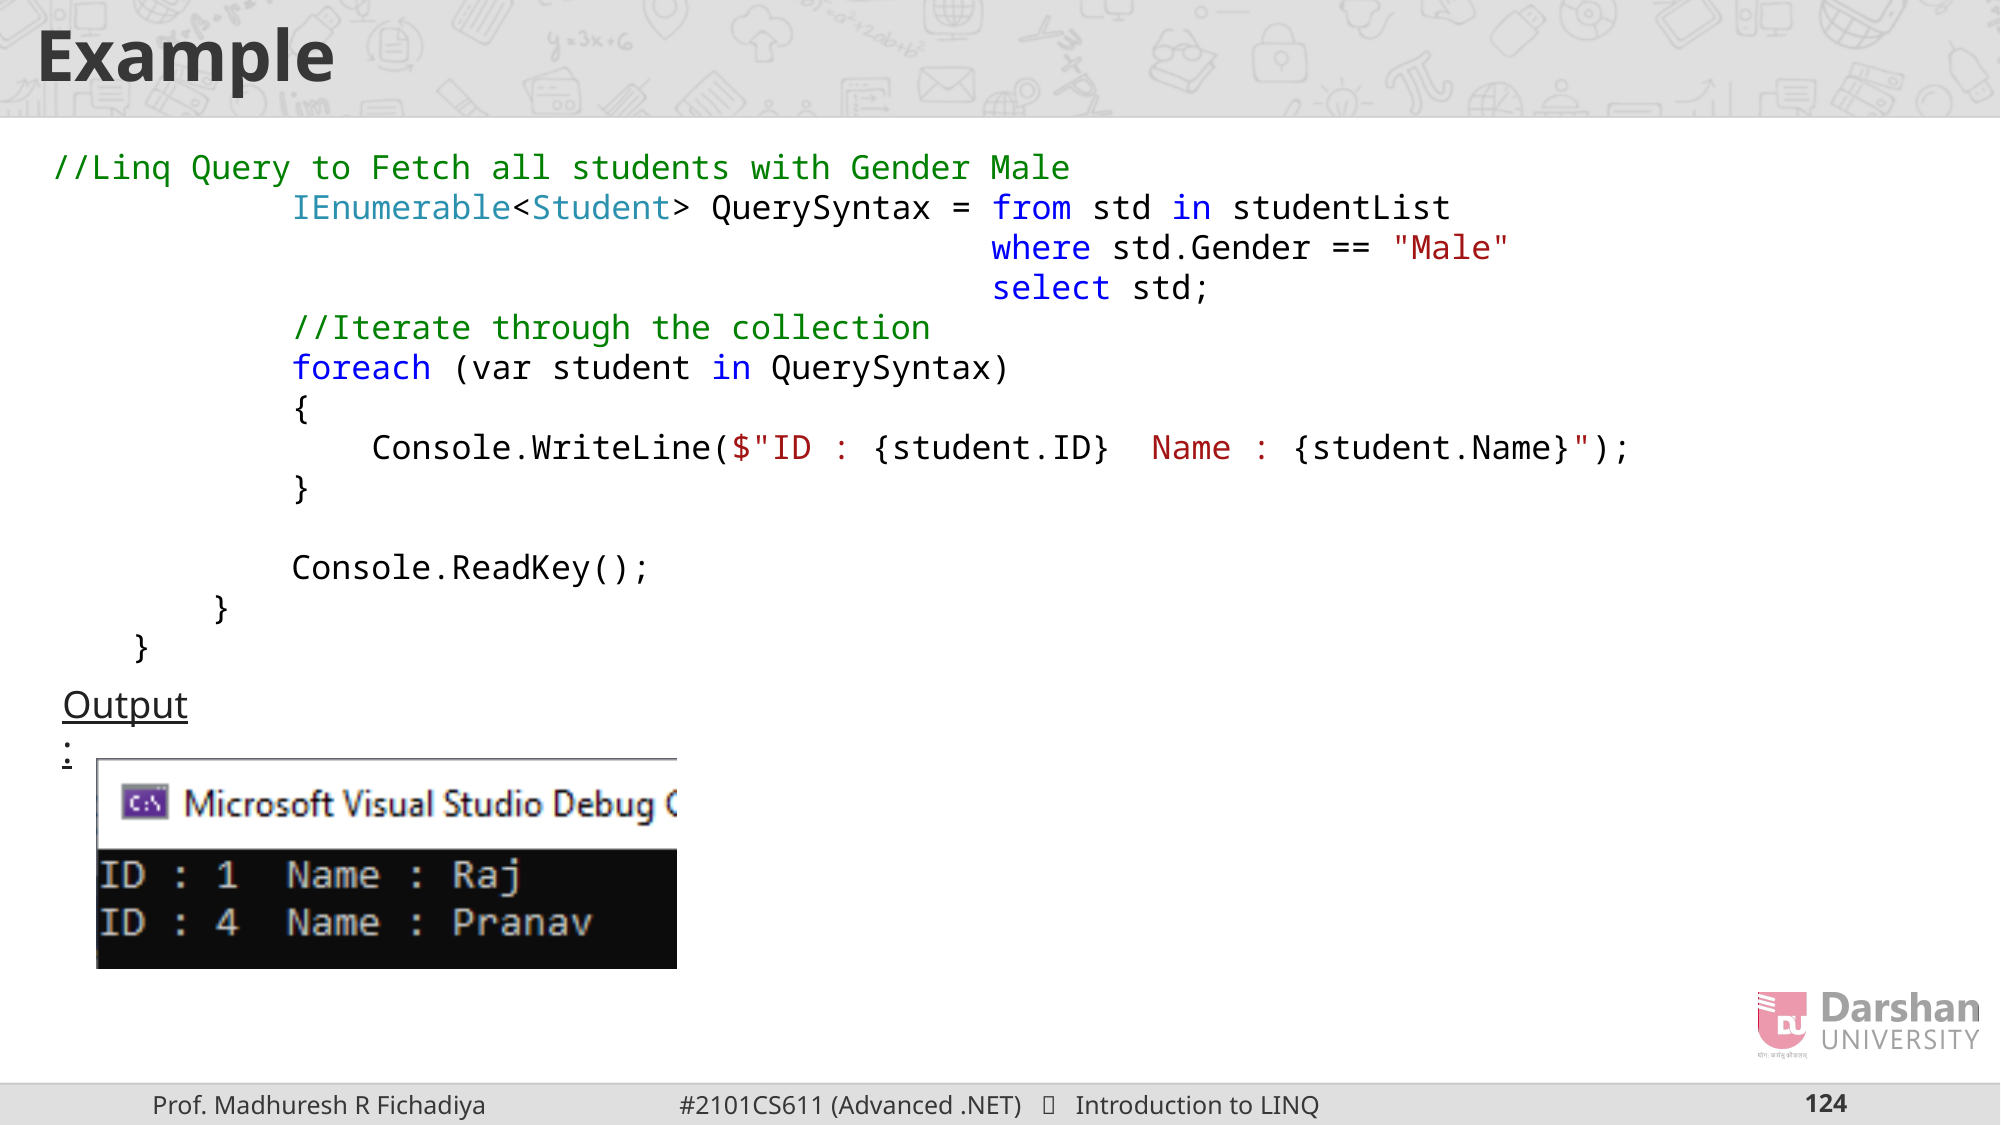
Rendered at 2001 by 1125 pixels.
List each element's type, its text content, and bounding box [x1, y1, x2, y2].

table_cell CE [1758, 992, 1979, 1059]
text_box //Linq Query to Fetch all students with Gender Male IEnumerable<Student> QuerySyntax = from std in studentList where std.Gender == "Male" select std; //Iterate through the collection foreach (var student in QuerySyntax) { Console.WriteLine($"ID : {student.ID} Name : {student.Name}"); } Console.ReadKey(); } } [36, 139, 1994, 673]
title Example [0, 0, 2000, 117]
picture [96, 758, 677, 969]
text_box Output: [47, 673, 213, 778]
